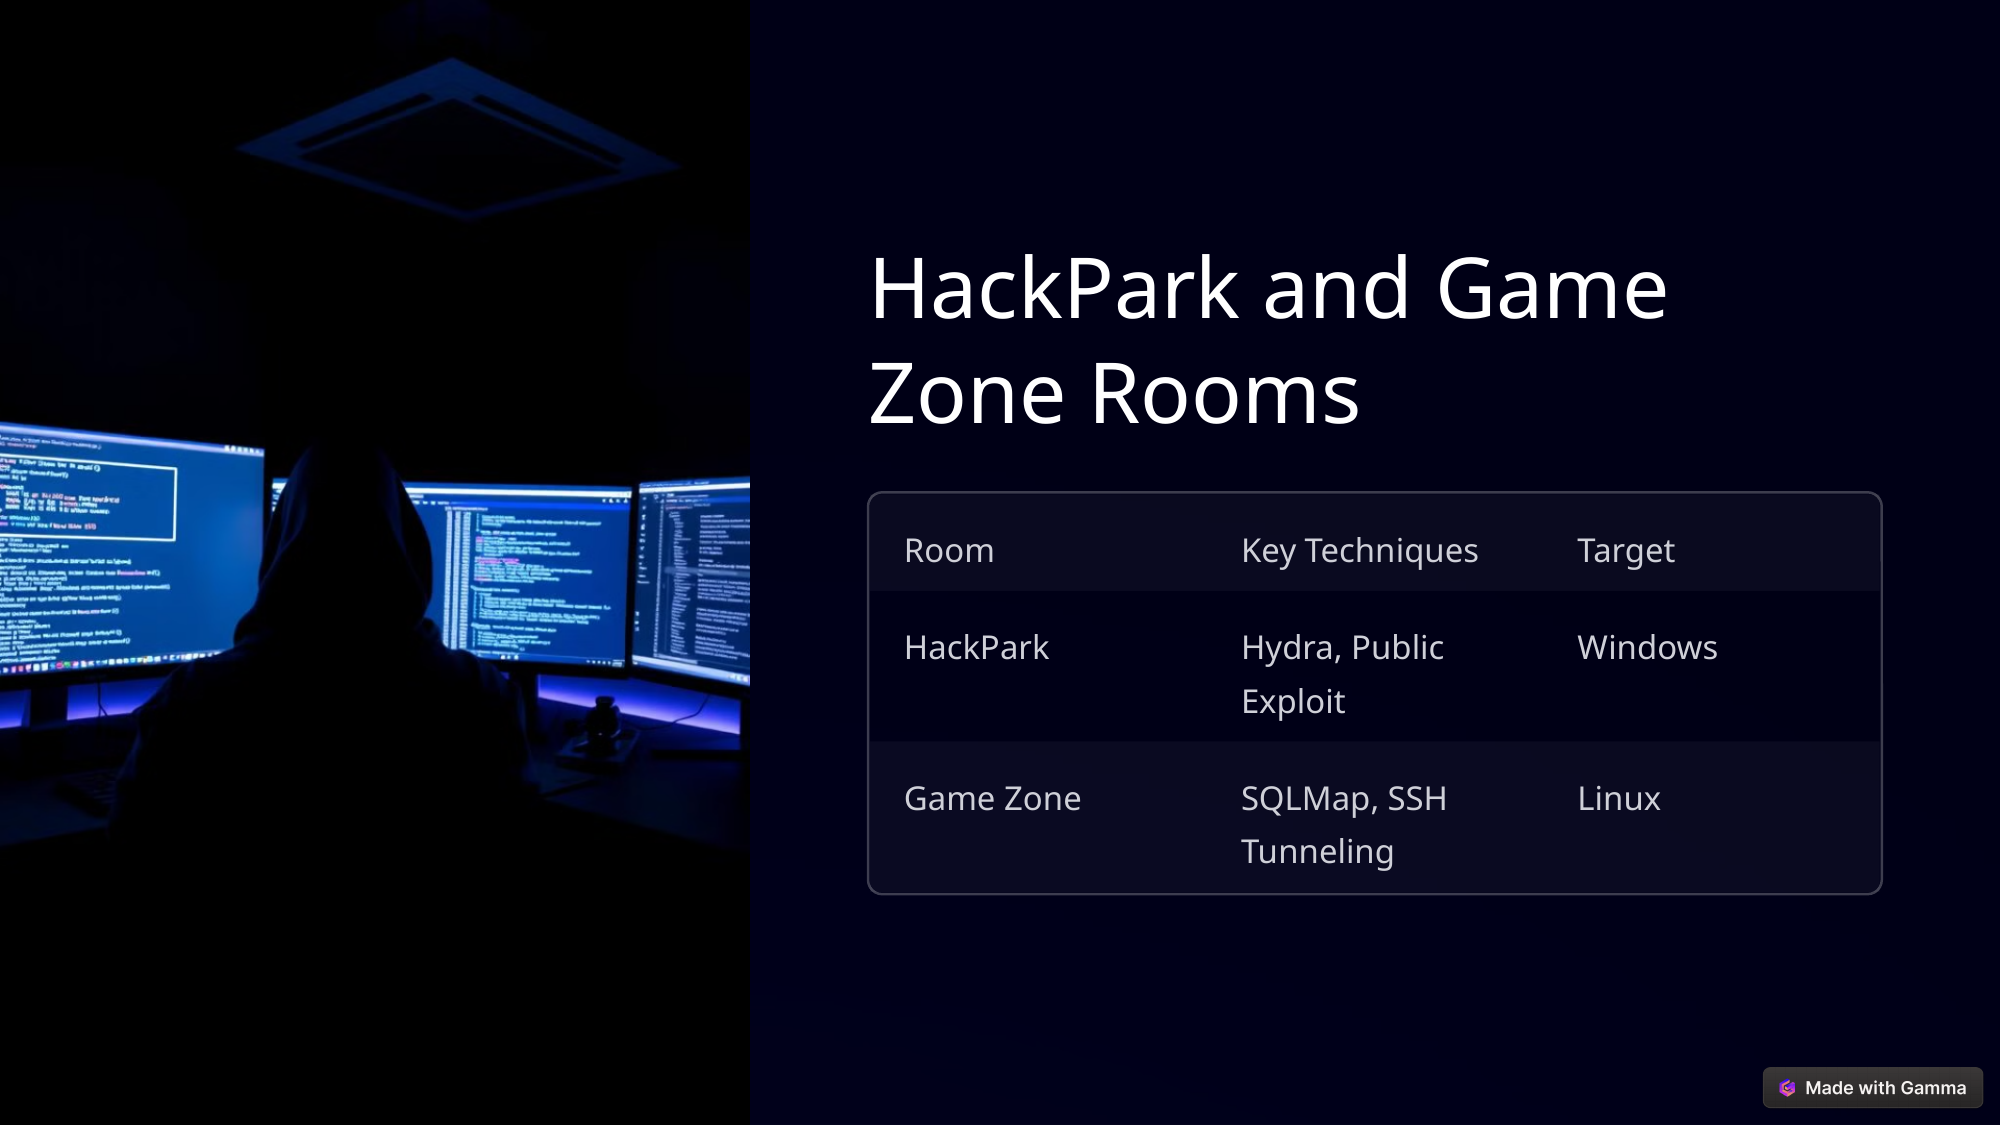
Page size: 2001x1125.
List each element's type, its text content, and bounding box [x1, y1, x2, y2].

picture [0, 0, 751, 1125]
text_box Hydra, Public Exploit [1241, 612, 1509, 721]
text_box Target [1577, 515, 1846, 570]
text_box Room [904, 515, 1173, 570]
text_box HackPark and Game Zone Rooms [868, 230, 1882, 442]
text_box Windows [1577, 612, 1846, 667]
text_box [870, 494, 1880, 590]
text_box [870, 741, 1880, 893]
text_box HackPark [904, 612, 1173, 667]
text_box SQLMap, SSH Tunneling [1241, 762, 1509, 871]
picture [1755, 1059, 1991, 1116]
text_box [870, 590, 1880, 741]
text_box Game Zone [904, 762, 1173, 817]
text_box Key Techniques [1241, 515, 1509, 570]
text_box Linux [1577, 762, 1846, 817]
